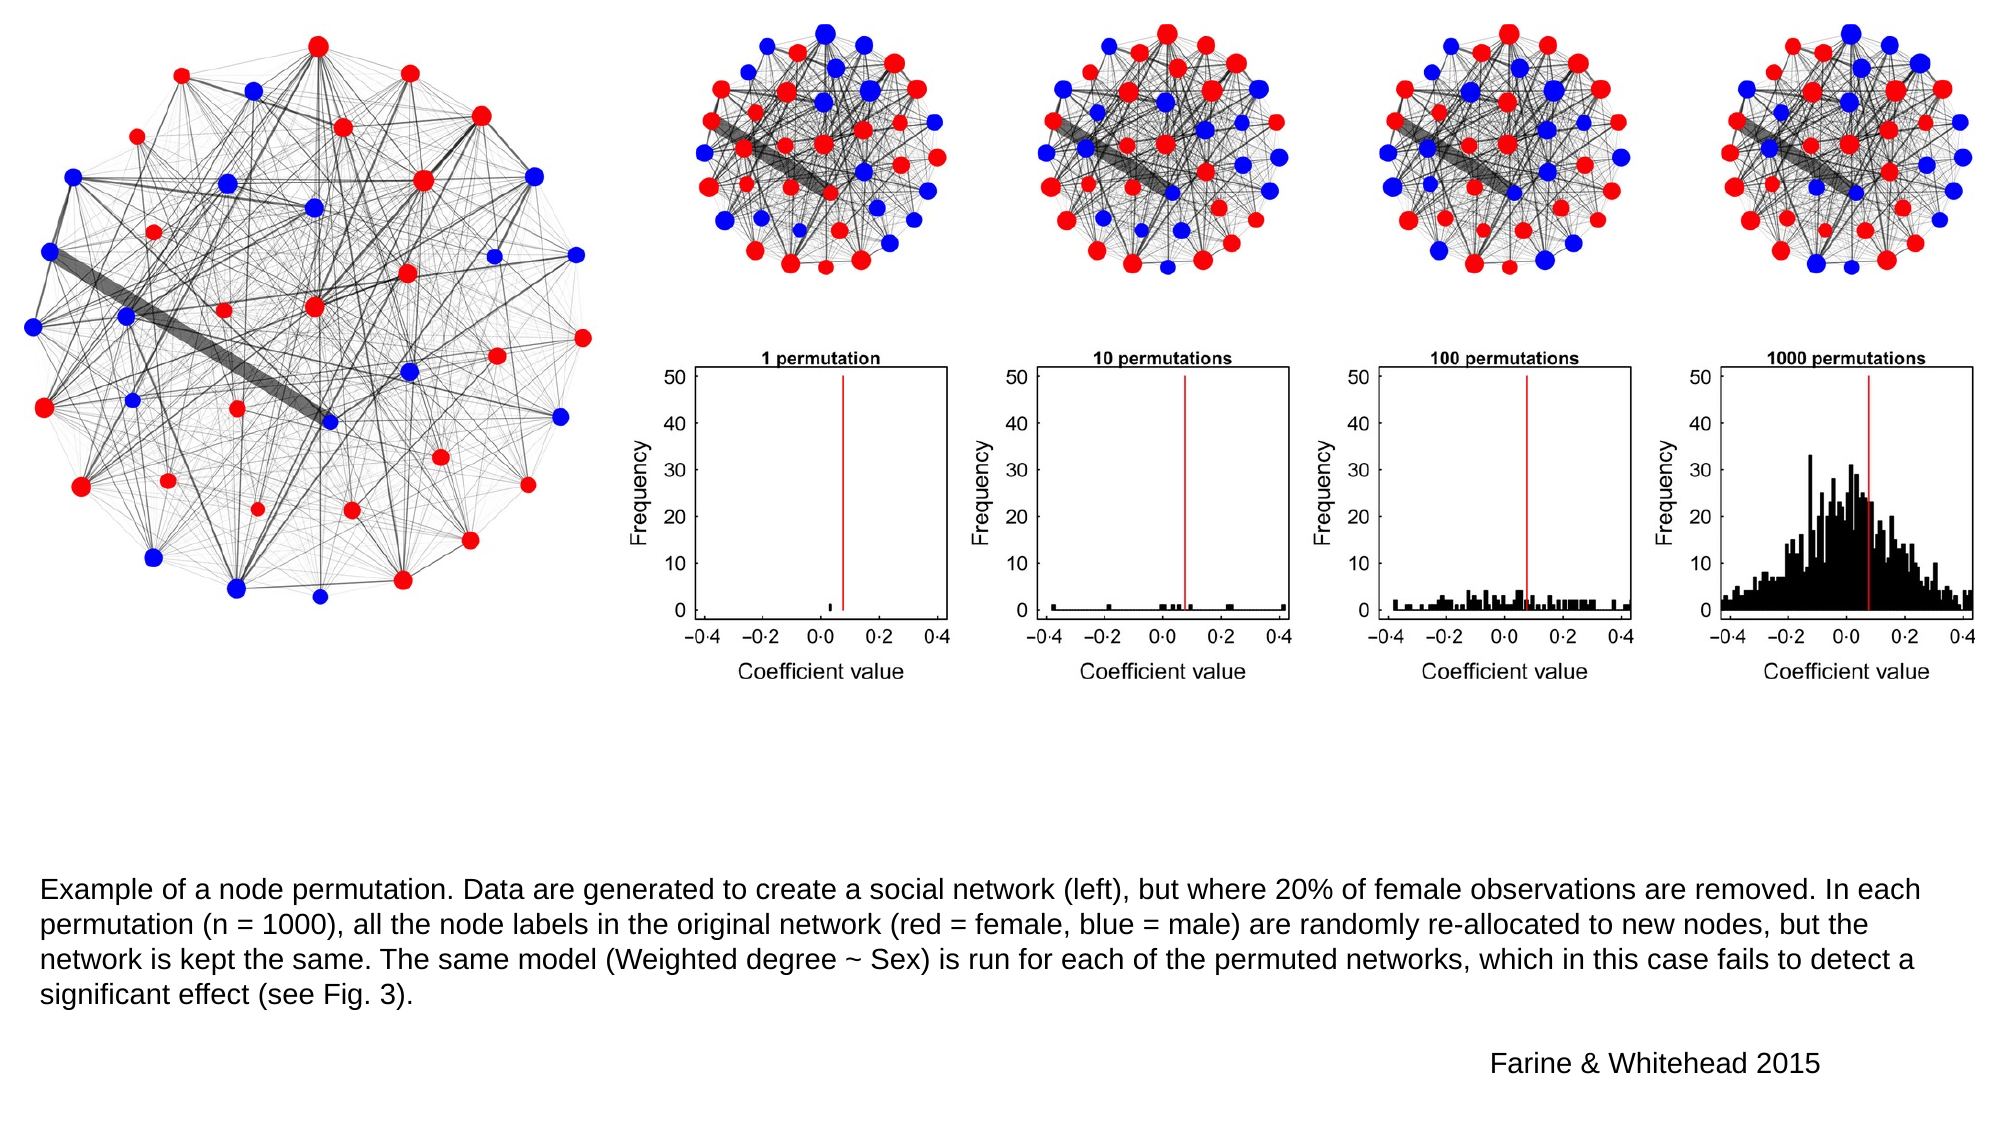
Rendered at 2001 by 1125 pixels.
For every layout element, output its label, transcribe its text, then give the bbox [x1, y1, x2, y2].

picture [24, 24, 1976, 679]
text_box Farine & Whitehead 2015 [1475, 1036, 1837, 1087]
text_box Example of a node permutation. Data are generated to create a social network (left), but where 20% of female observations are removed. In each permutation (n = 1000), all the node labels in the original network (red = female, blue = male) are randomly re‐allocated to new nodes, but the network is kept the same. The same model (Weighted degree ~ Sex) is run for each of the permuted networks, which in this case fails to detect a significant effect (see Fig. 3). [24, 694, 1975, 1125]
